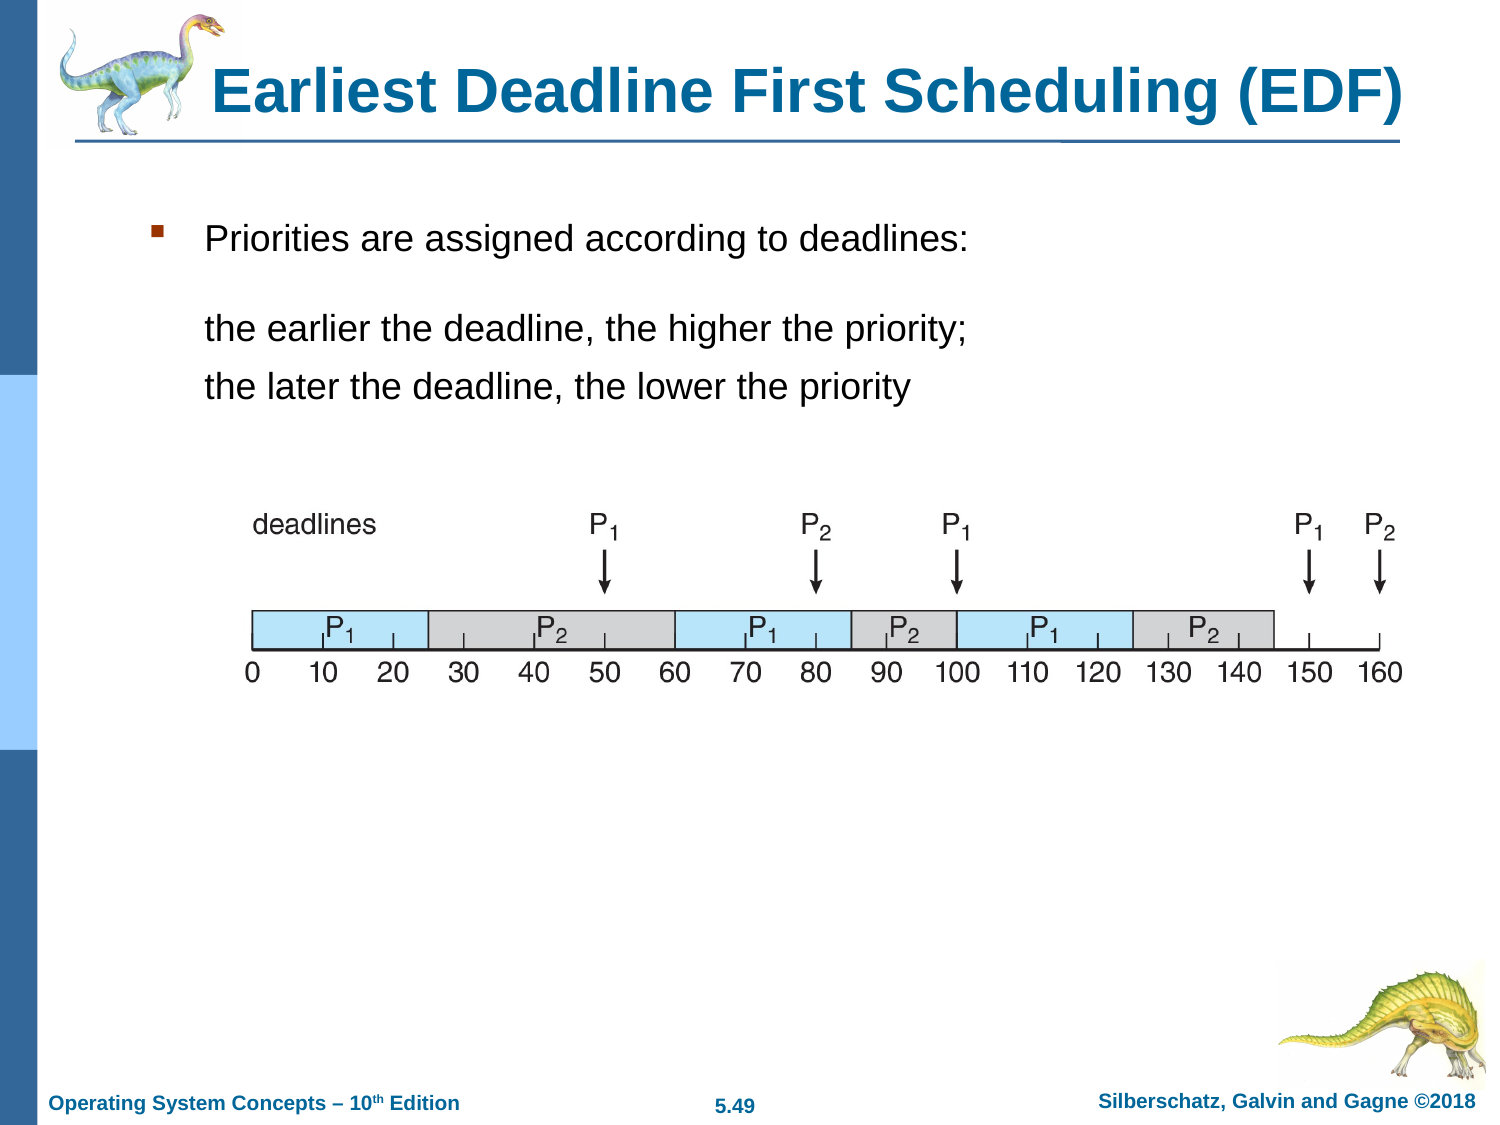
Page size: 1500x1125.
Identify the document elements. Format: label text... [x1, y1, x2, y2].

picture [1275, 959, 1486, 1090]
title Earliest Deadline First Scheduling (EDF) [177, 37, 1440, 133]
picture [243, 509, 1404, 688]
picture [46, 0, 243, 149]
list Priorities are assigned according to deadlines: the earlier the deadline, the higher the priority; the later the deadline, the lower the priority [133, 206, 1353, 942]
